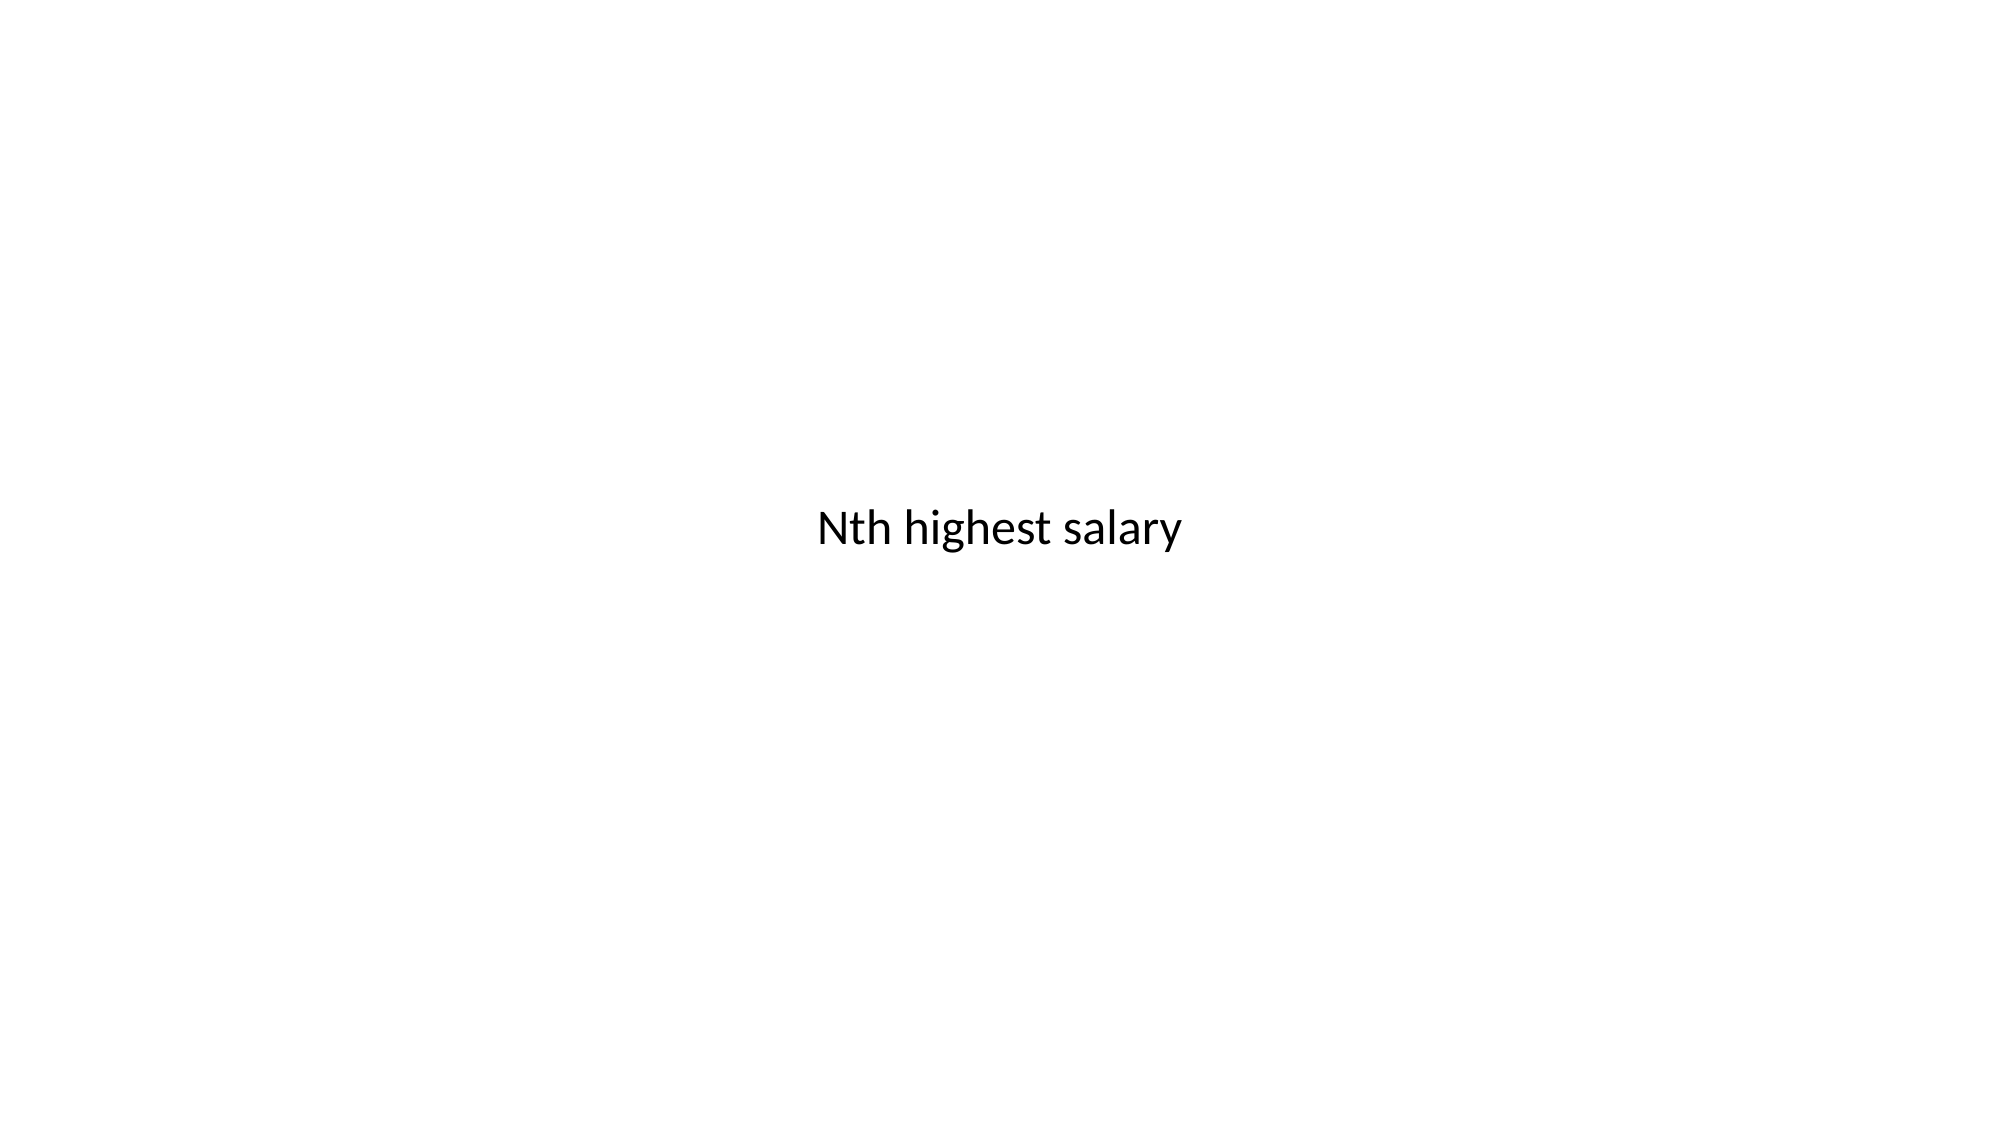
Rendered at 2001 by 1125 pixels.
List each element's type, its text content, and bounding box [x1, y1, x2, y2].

text_box Nth highest salary [802, 486, 1198, 562]
